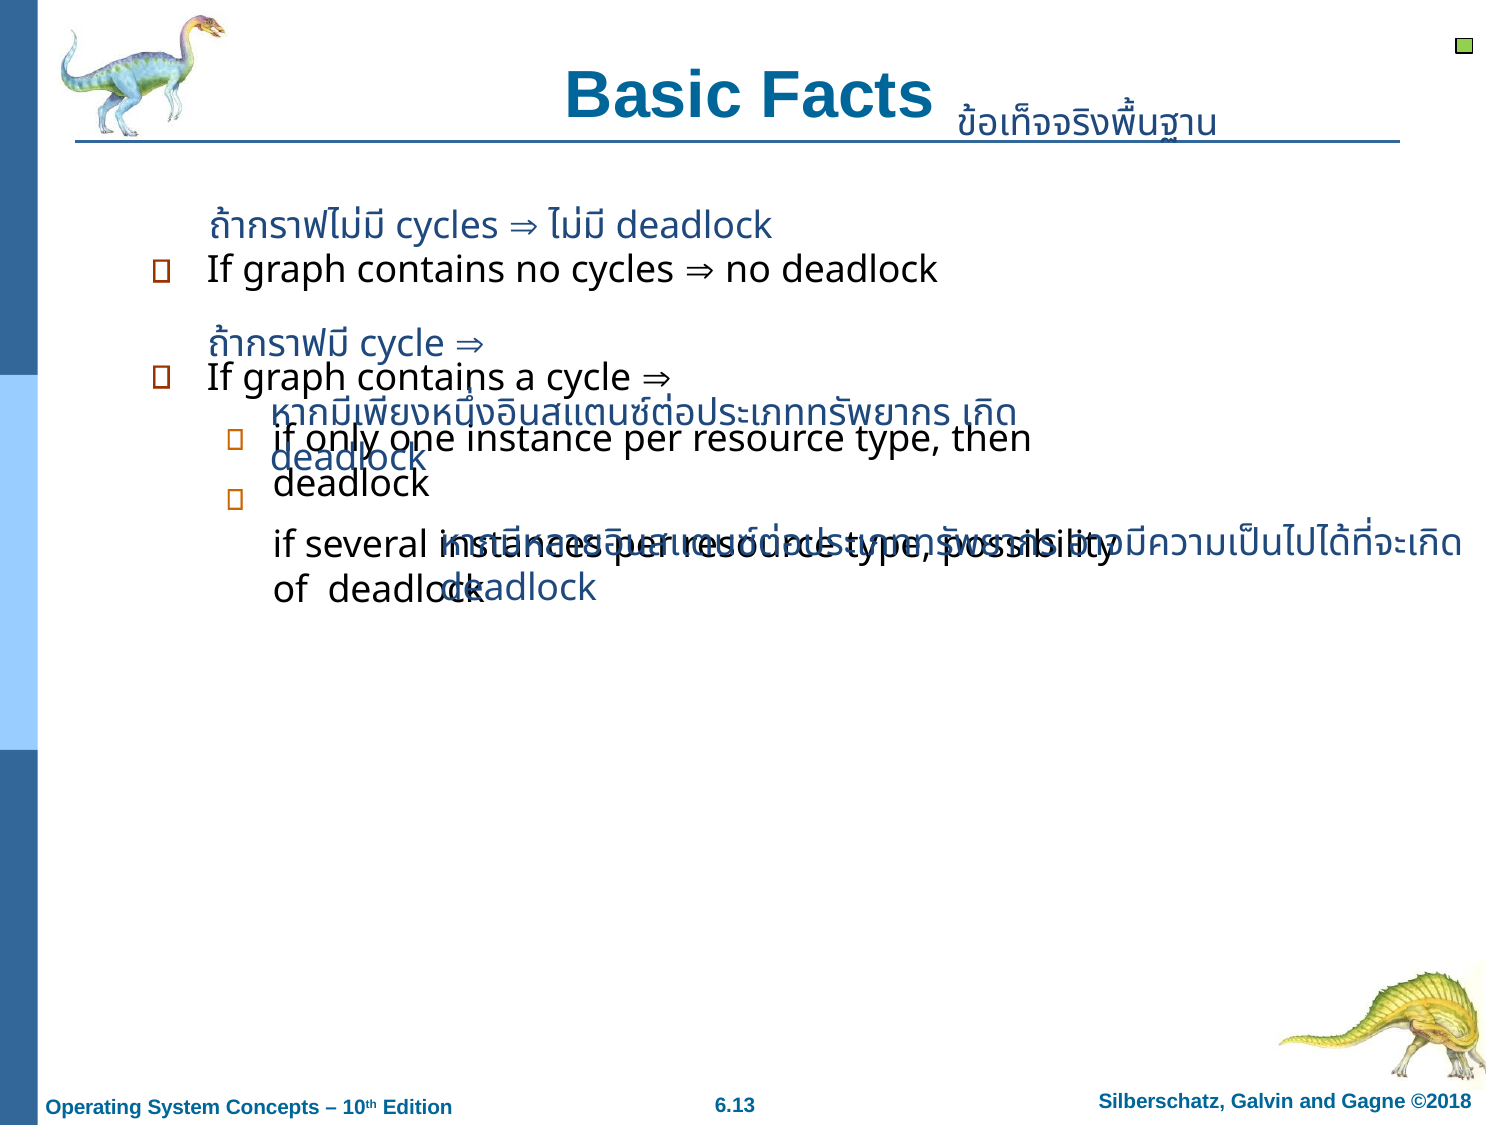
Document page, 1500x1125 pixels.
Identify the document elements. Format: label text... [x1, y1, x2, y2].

picture [150, 246, 195, 292]
text_box ถ้ากราฟมี cycle  [192, 311, 1039, 372]
picture [58, 11, 228, 146]
text_box ถ้ากราฟไม่มี cycles  ไม่มี deadlock [194, 193, 1041, 254]
text_box หากมีหลายอินสแตนซ์ต่อประเภททรัพยากร อาจมีความเป็นไปได้ที่จะเกิด deadlock [425, 510, 1500, 615]
footer Operating System Concepts – 10th Edition [43, 1093, 461, 1125]
text_box If graph contains no cycles  no deadlock If graph contains a cycle  if only one instance per resource type, then deadlock if several instances per resource type, possibility of deadlock [204, 243, 1152, 610]
text_box หากมีเพียงหนึ่งอินสแตนซ์ต่อประเภททรัพยากร เกิด deadlock [255, 380, 1102, 485]
picture [225, 477, 265, 519]
text_box ข้อเท็จจริงพื้นฐาน [941, 90, 1500, 151]
picture [150, 352, 195, 398]
slide_number Silberschatz, Galvin and Gagne ©2018 [1096, 1090, 1478, 1125]
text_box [1454, 37, 1474, 54]
picture [225, 416, 265, 458]
title Basic Facts [562, 48, 938, 193]
slide_number 6.13 [712, 1094, 762, 1125]
picture [1275, 959, 1486, 1090]
